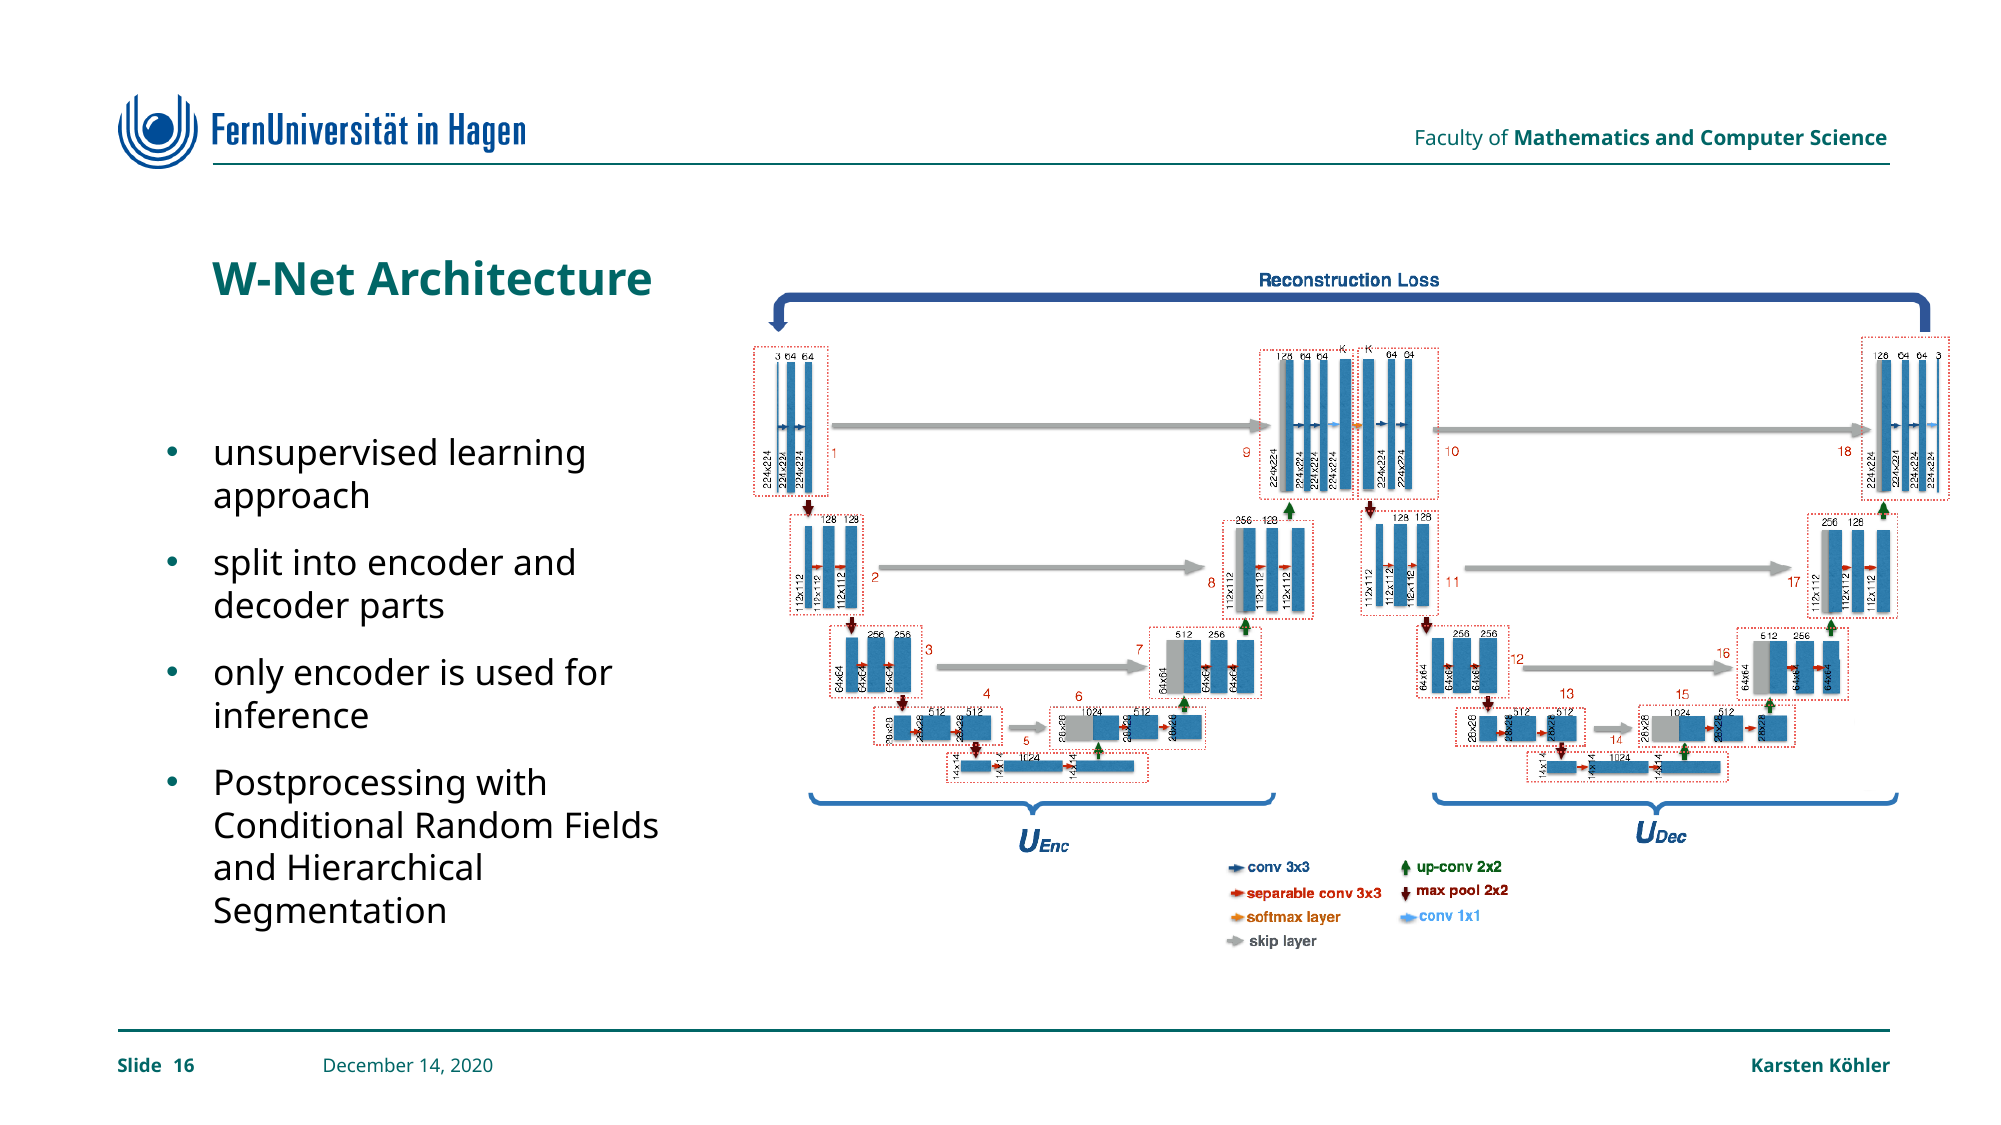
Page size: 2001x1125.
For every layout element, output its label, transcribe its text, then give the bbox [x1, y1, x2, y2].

slide_number 16 [173, 1054, 280, 1094]
footer Karsten Köhler [595, 1054, 1891, 1094]
list unsupervised learning approach split into encoder and decoder parts only encoder is used for inference Postprocessing with Conditional Random Fields and Hierarchical Segmentation [166, 430, 711, 875]
title W-Net Architecture [212, 249, 1890, 315]
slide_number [322, 1054, 528, 1094]
picture [118, 94, 525, 169]
picture [751, 270, 1954, 955]
